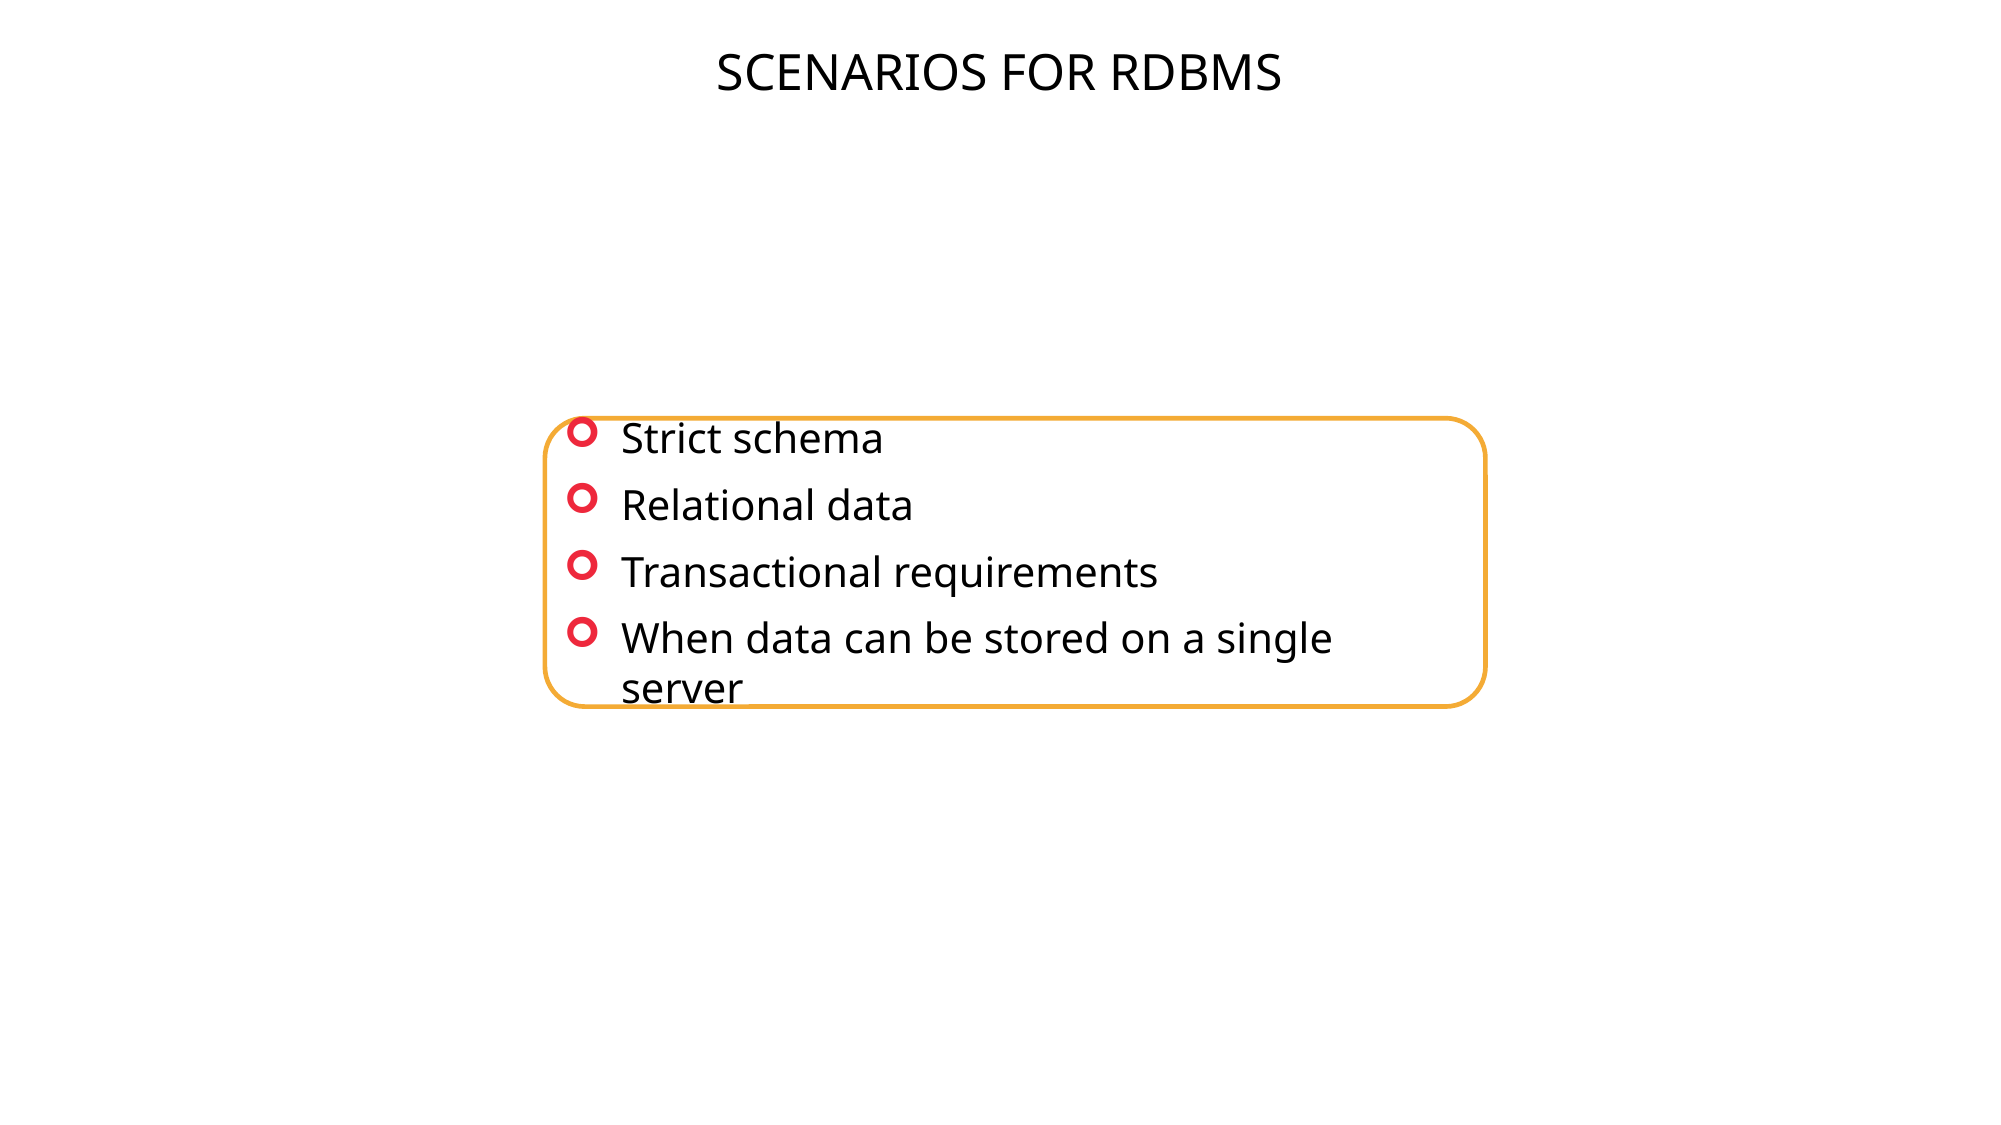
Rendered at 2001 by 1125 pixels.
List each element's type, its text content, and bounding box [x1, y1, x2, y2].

text_box SCENARIOS FOR RDBMS [205, 33, 1795, 109]
text_box Strict schema Relational data Transactional requirements When data can be stored on a single server [544, 418, 1486, 707]
